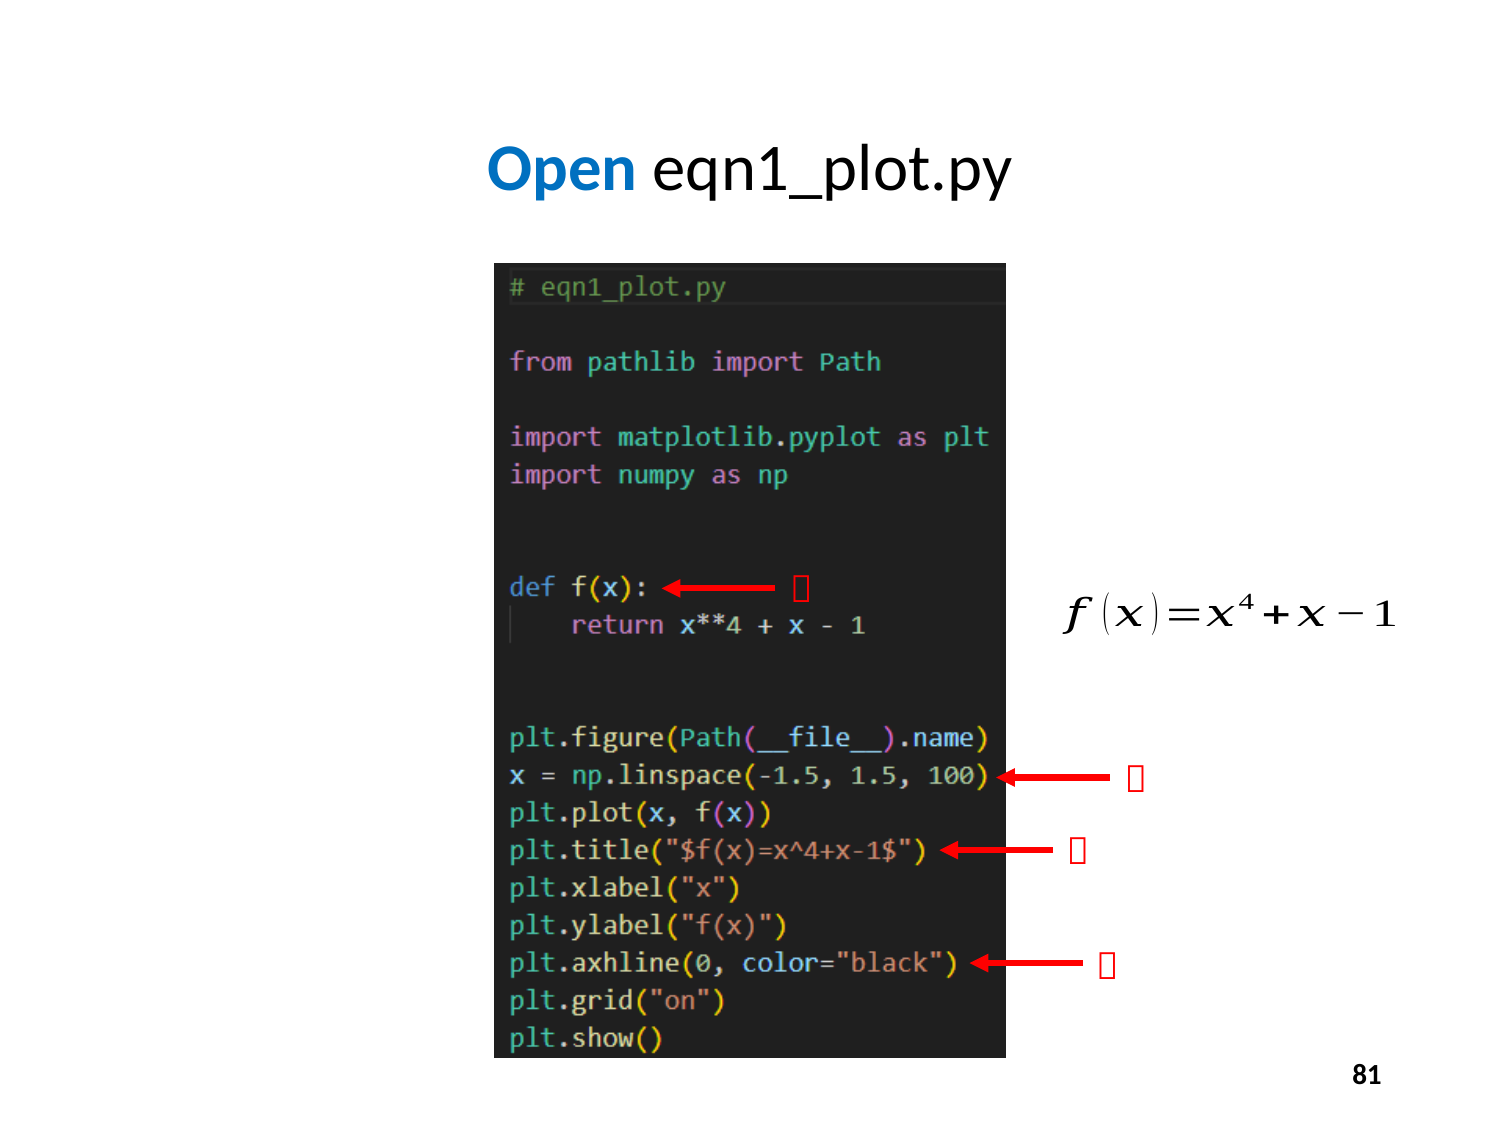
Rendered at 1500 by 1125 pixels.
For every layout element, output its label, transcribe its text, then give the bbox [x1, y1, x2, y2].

picture [494, 263, 1006, 1058]
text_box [661, 557, 839, 619]
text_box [969, 934, 1145, 996]
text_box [996, 747, 1173, 808]
title Open eqn1_plot.py [103, 59, 1397, 278]
slide_number 81 [1059, 1042, 1397, 1103]
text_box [939, 819, 1115, 881]
